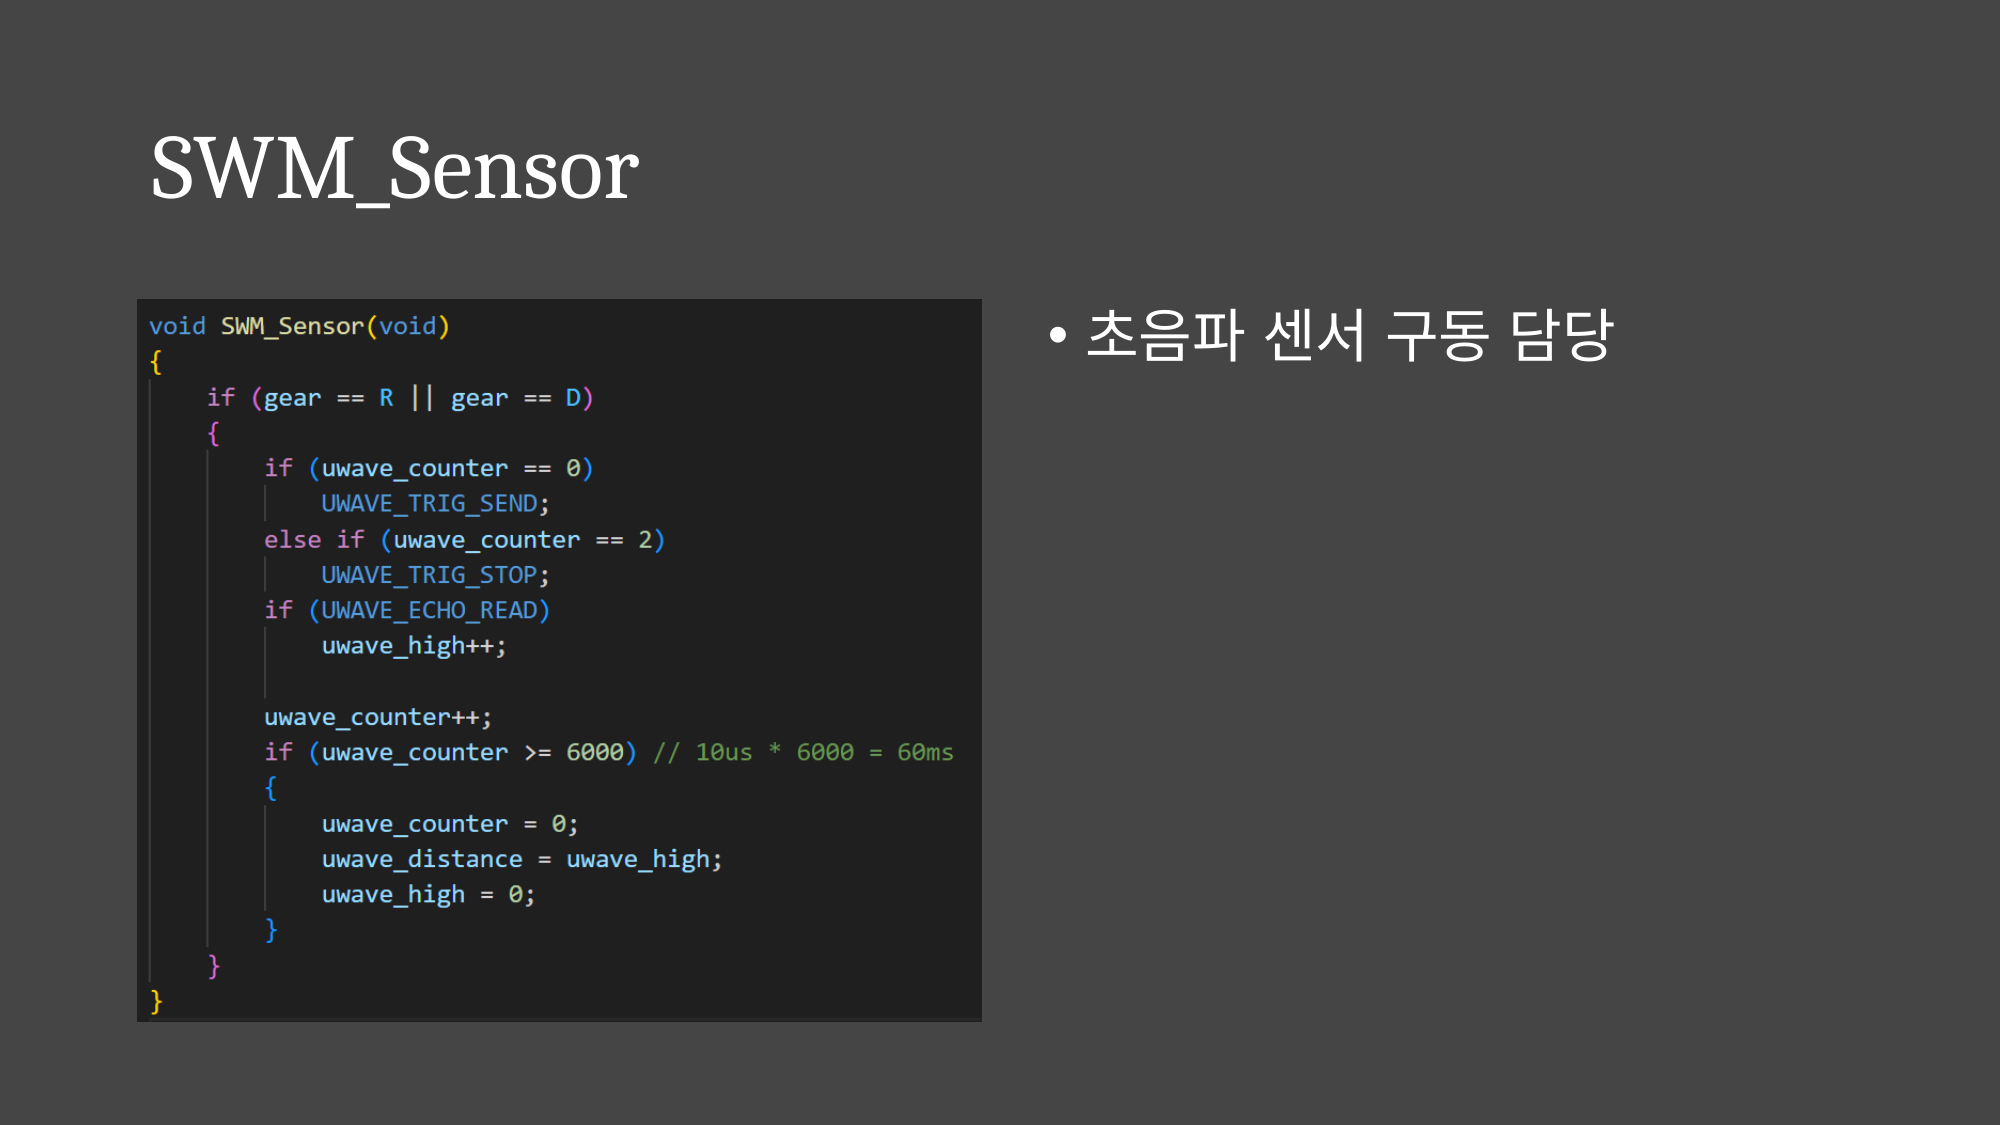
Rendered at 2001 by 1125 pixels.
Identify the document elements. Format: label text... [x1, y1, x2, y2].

list 초음파 센서 구동 담당 [1032, 299, 1863, 1014]
picture [137, 299, 982, 1022]
title SWM_Sensor [137, 59, 1863, 278]
